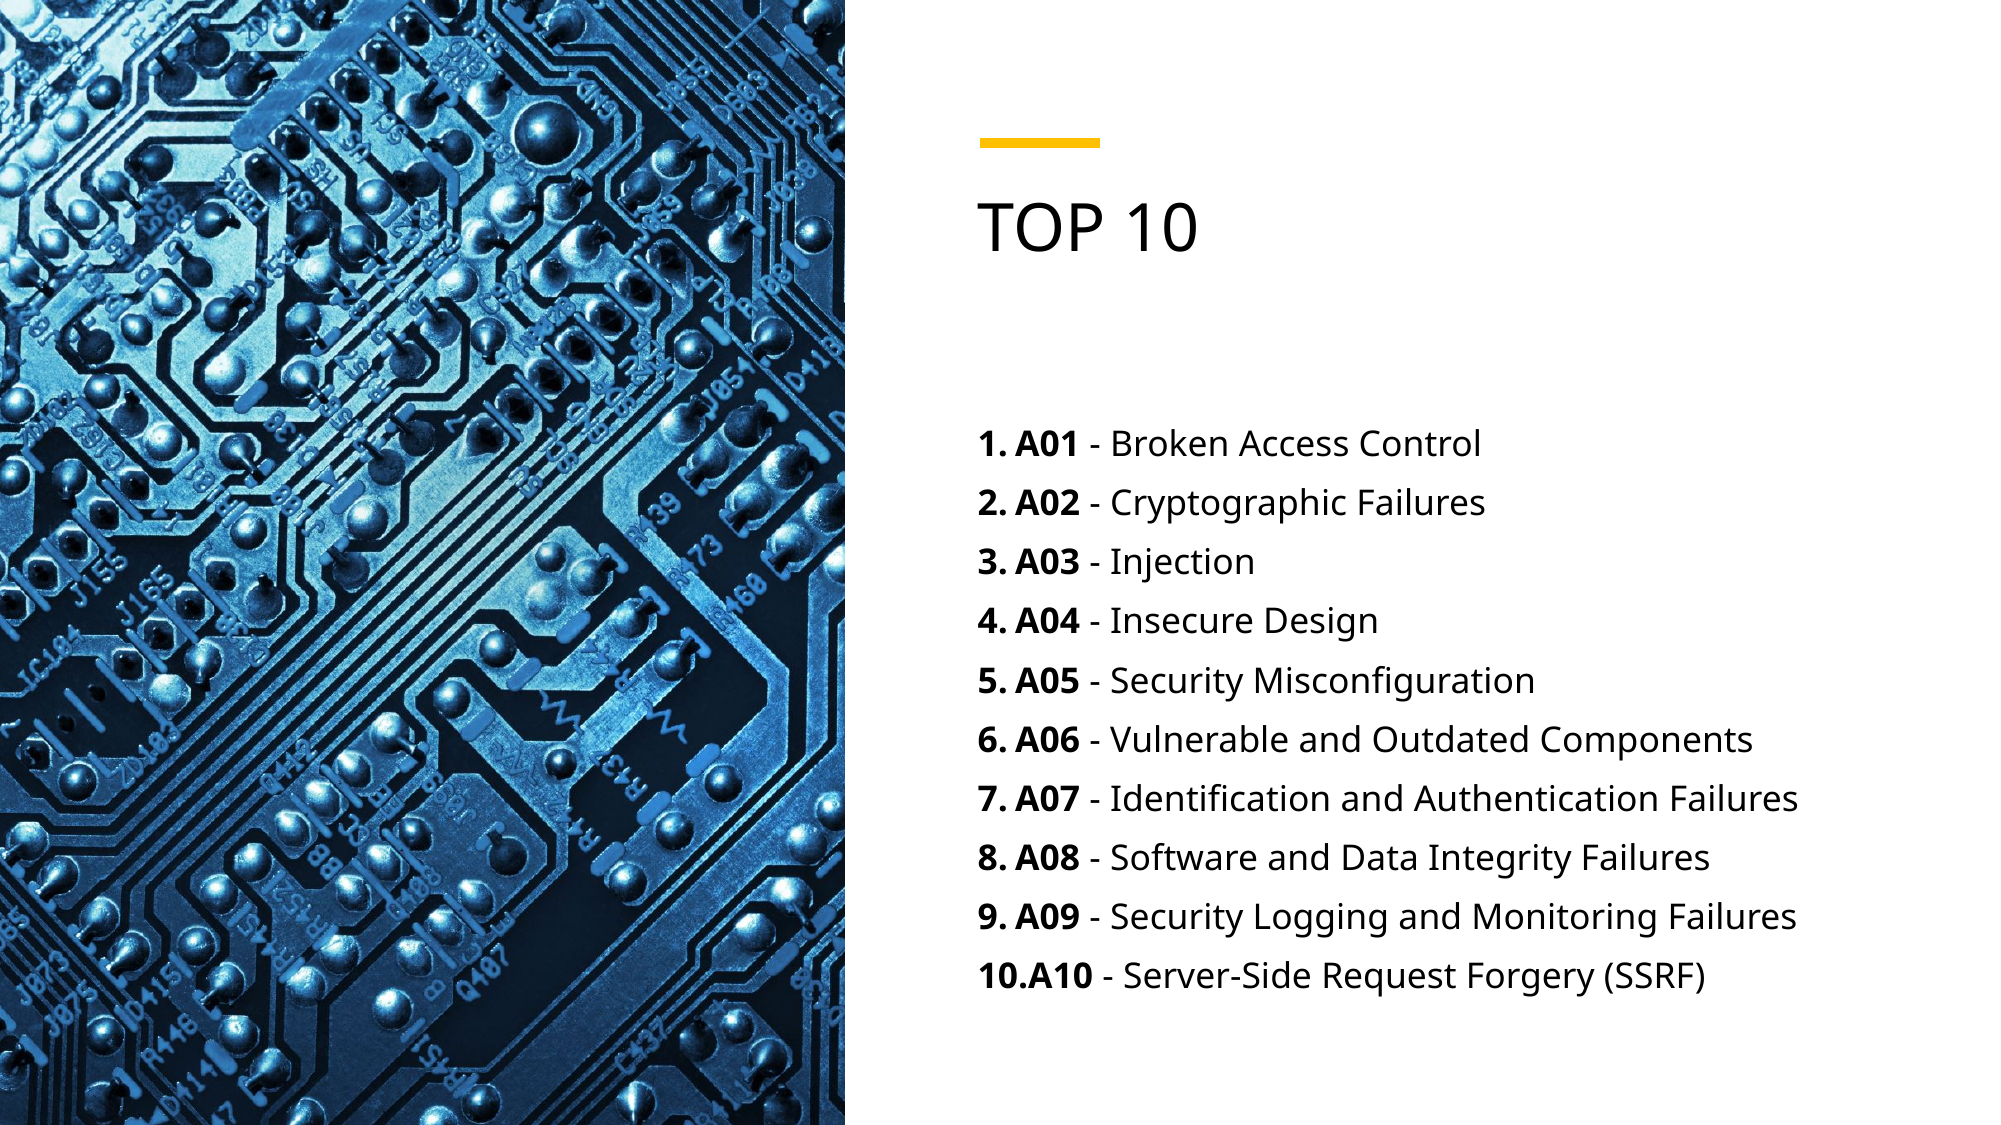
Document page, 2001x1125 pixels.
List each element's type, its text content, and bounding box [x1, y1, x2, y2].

list A01 - Broken Access Control A02 - Cryptographic Failures A03 - Injection A04 - Insecure Design A05 - Security Misconfiguration A06 - Vulnerable and Outdated Components A07 - Identification and Authentication Failures A08 - Software and Data Integrity Failures A09 - Security Logging and Monitoring Failures A10 - Server-Side Request Forgery (SSRF) [962, 418, 1856, 1008]
title TOP 10 [962, 186, 1856, 417]
picture [0, 0, 845, 1125]
